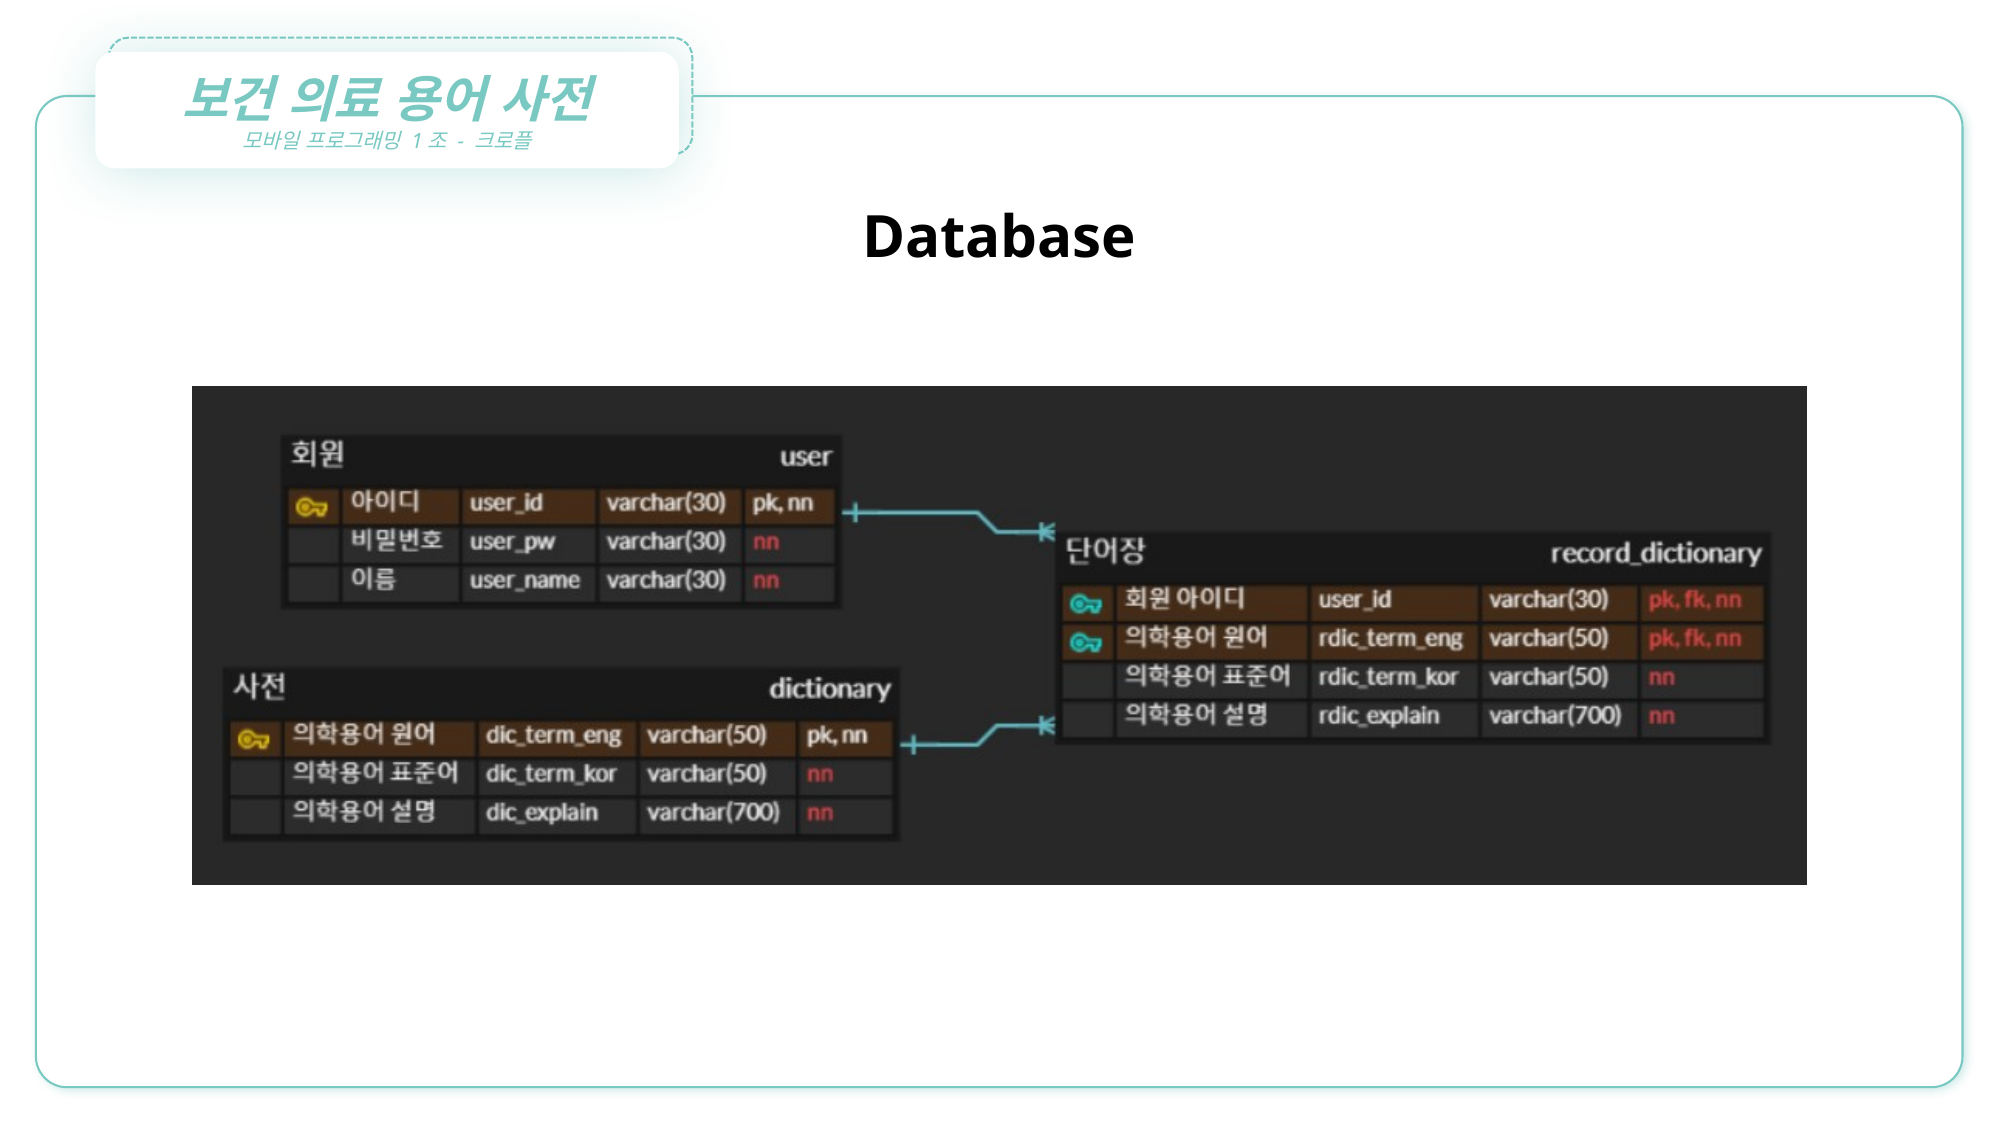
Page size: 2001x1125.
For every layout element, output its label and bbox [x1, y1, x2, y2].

picture [192, 386, 1807, 886]
text_box [35, 37, 1963, 1088]
